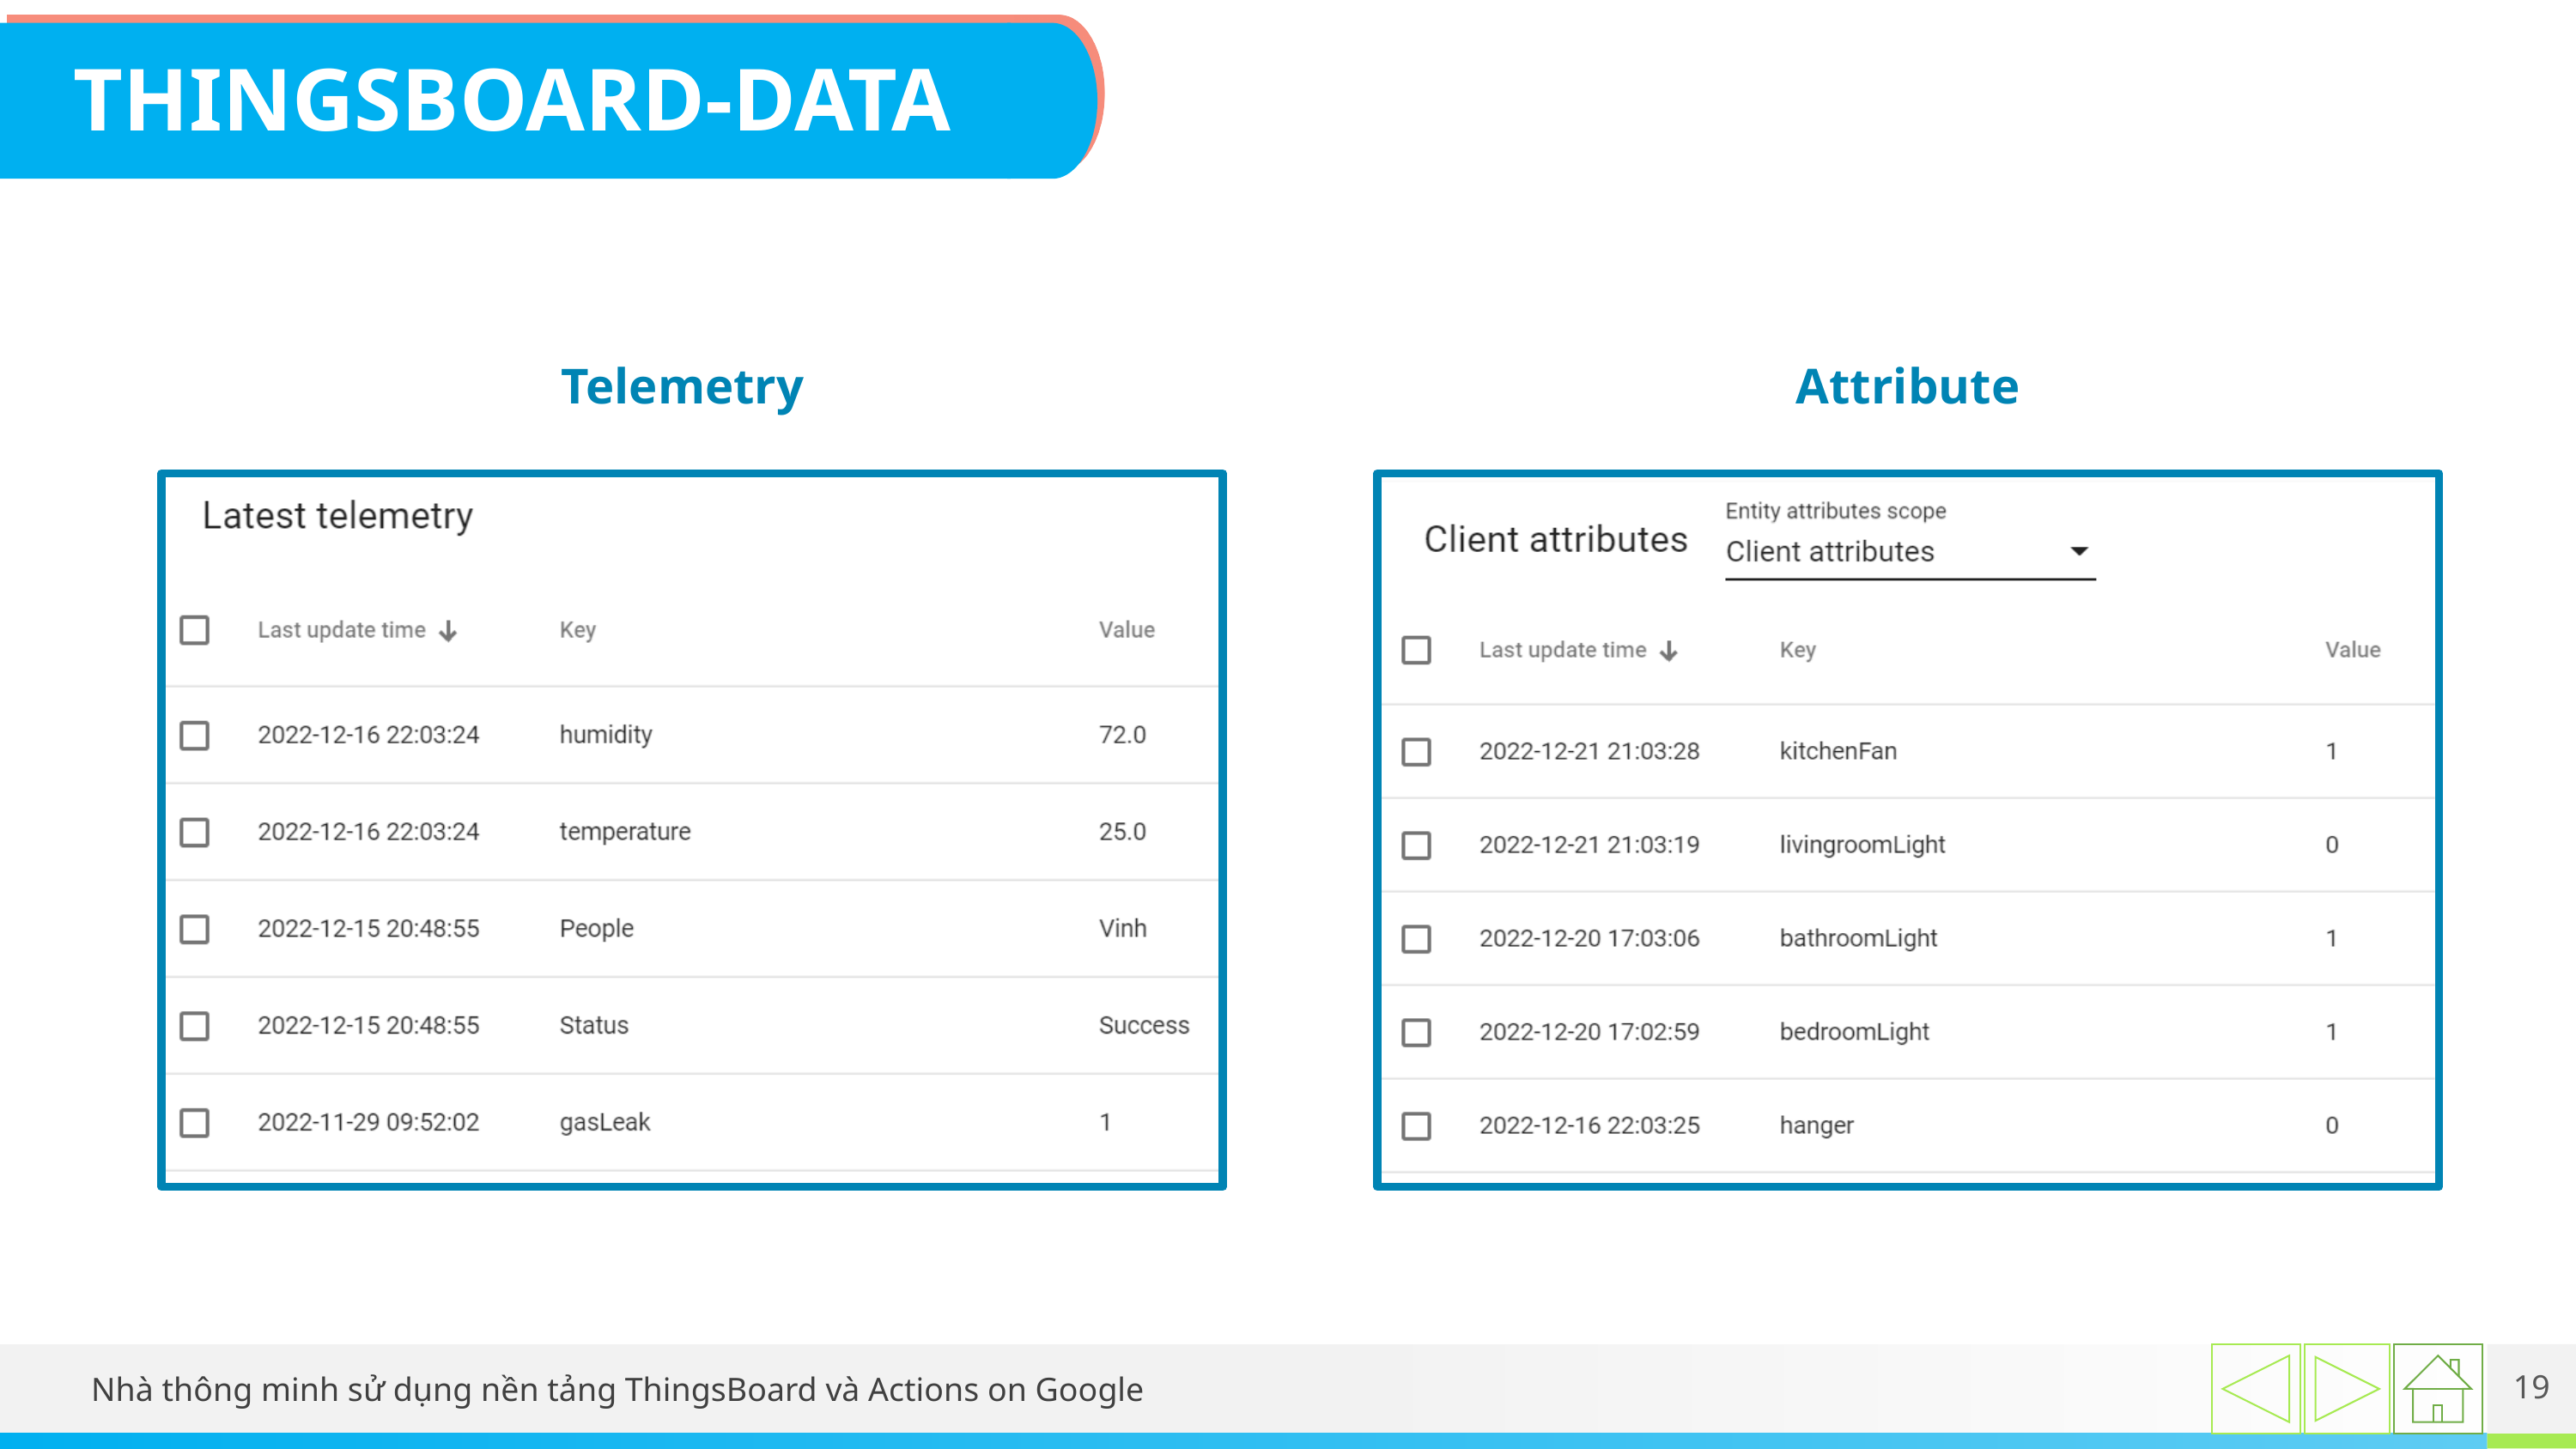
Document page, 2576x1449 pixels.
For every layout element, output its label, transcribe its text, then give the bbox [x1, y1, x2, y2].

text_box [0, 22, 1098, 179]
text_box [1381, 349, 2435, 1184]
footer Nhà thông minh sử dụng nền tảng ThingsBoard và Actions on Google [91, 1344, 1248, 1432]
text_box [165, 349, 1219, 1184]
slide_number 19 [2487, 1343, 2576, 1434]
